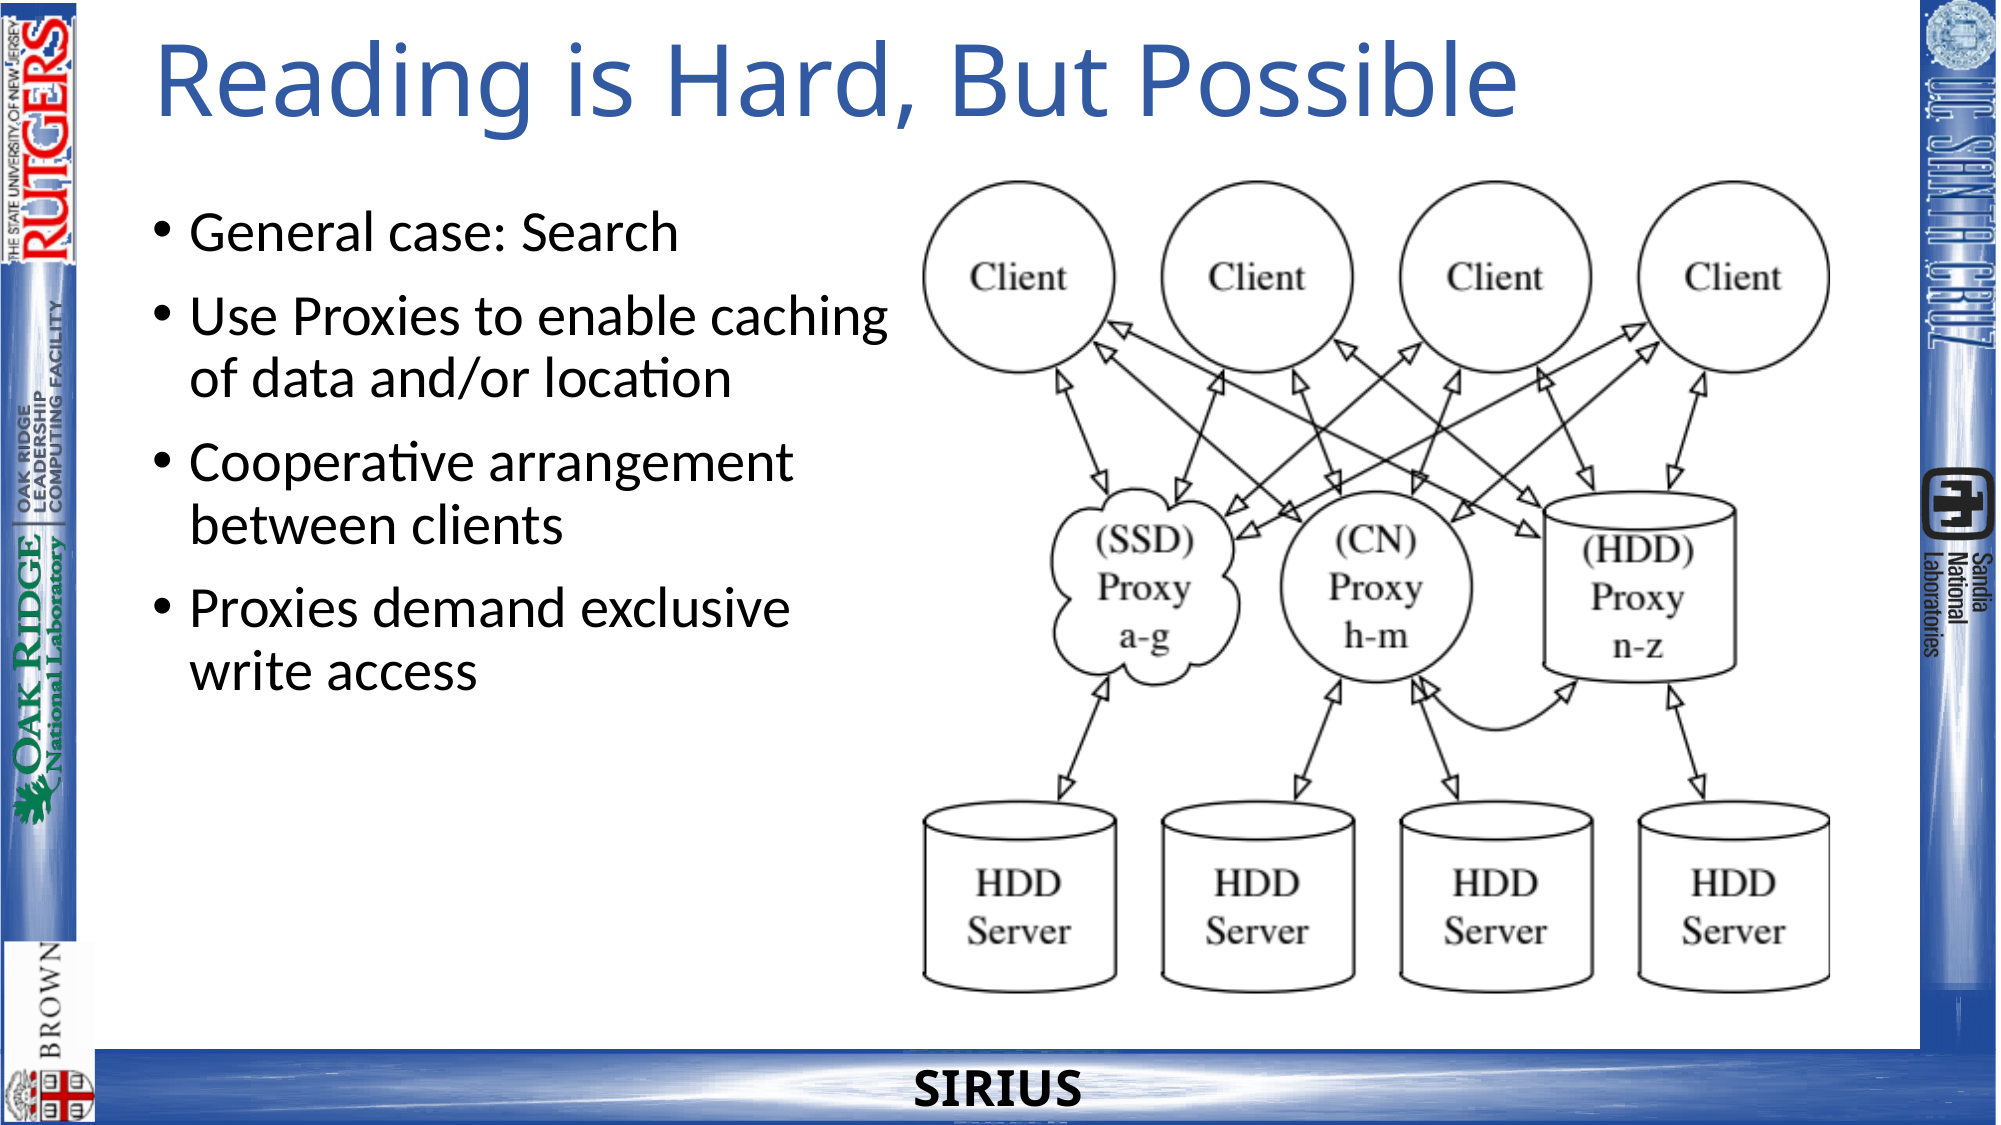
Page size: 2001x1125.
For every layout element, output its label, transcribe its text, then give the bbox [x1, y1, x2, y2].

picture [1921, 465, 1996, 660]
picture [5, 942, 94, 1121]
picture [918, 177, 1831, 994]
title Reading is Hard, But Possible [137, 19, 1863, 149]
picture [12, 301, 66, 825]
list General case: Search Use Proxies to enable caching of data and/or location Cooperative arrangement between clients Proxies demand exclusive write access [137, 193, 919, 1014]
picture [1, 4, 75, 275]
picture [1921, 0, 1995, 348]
